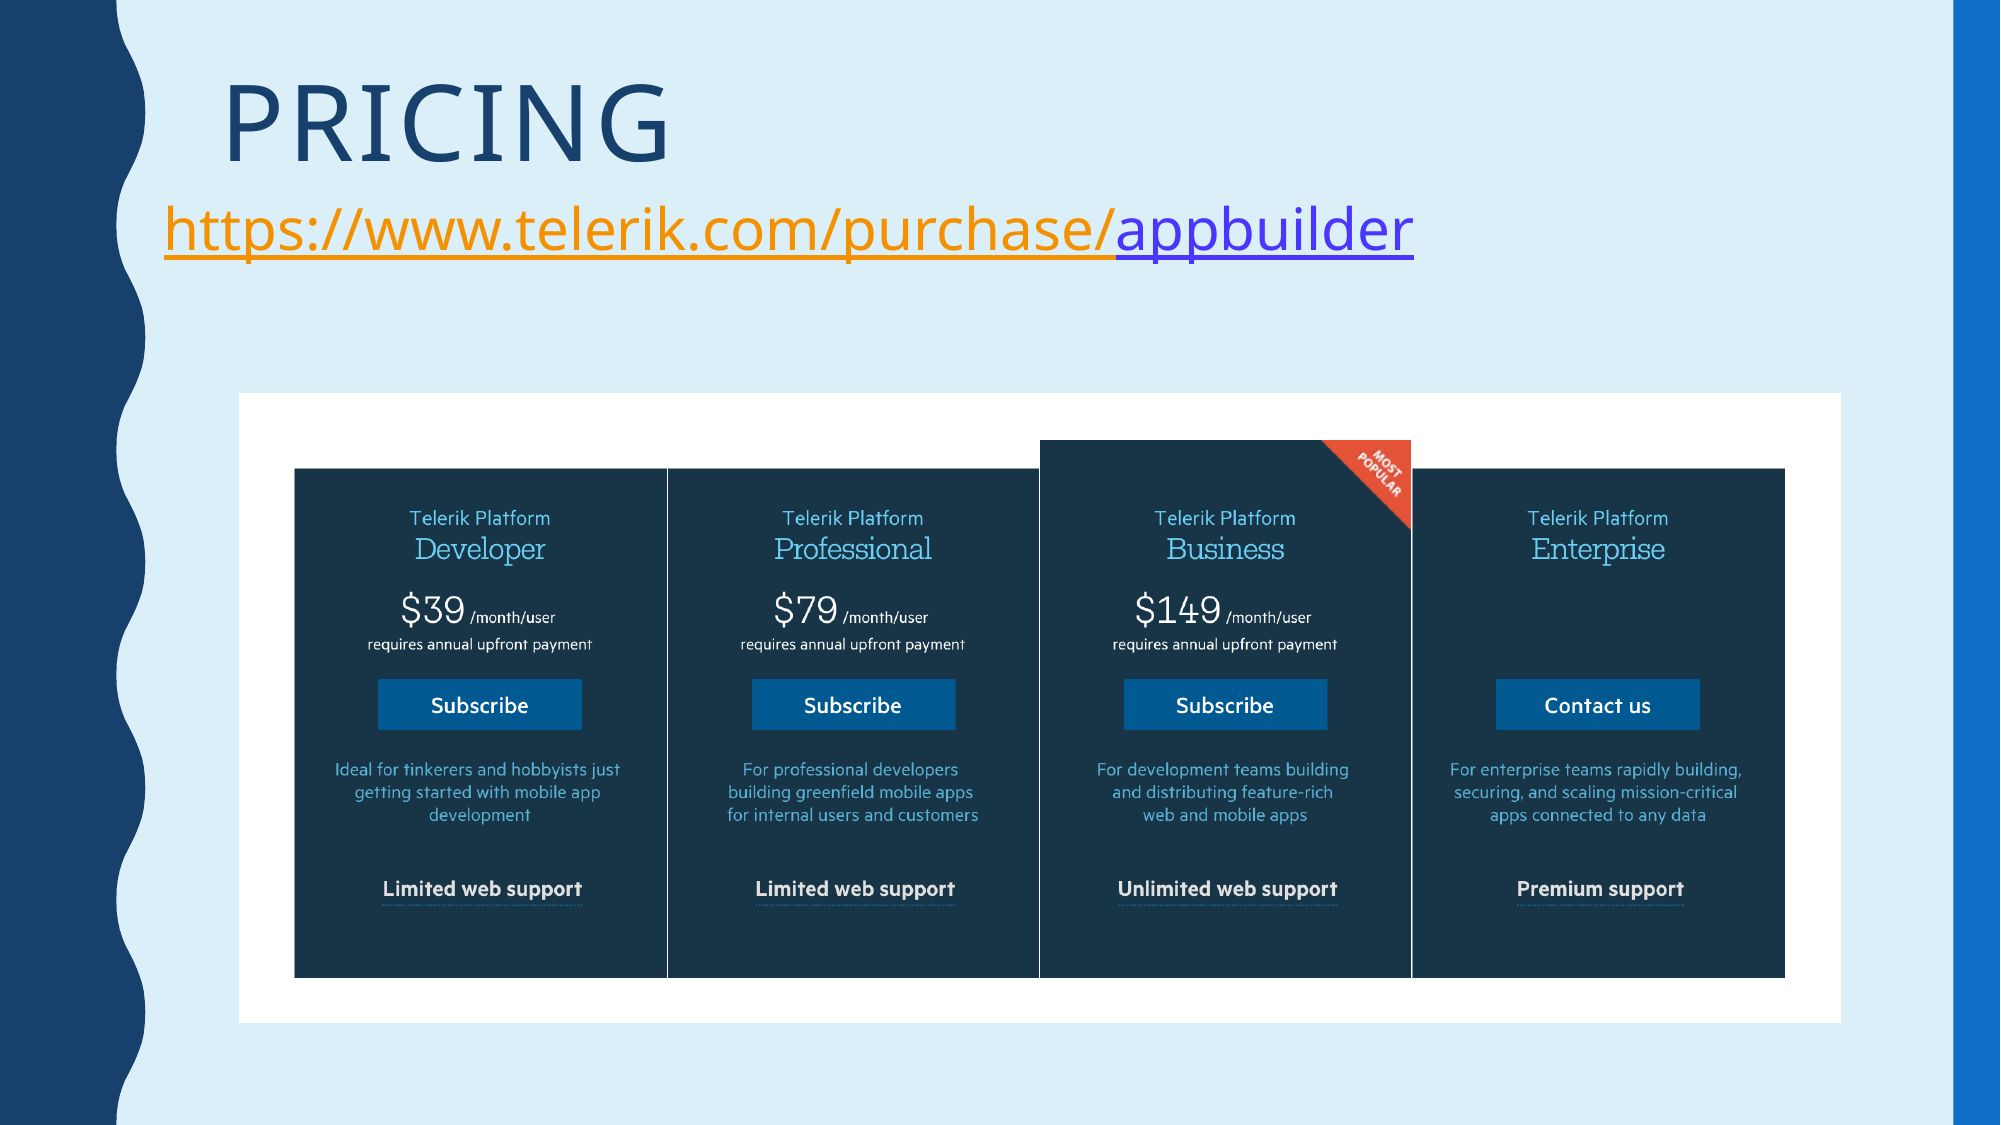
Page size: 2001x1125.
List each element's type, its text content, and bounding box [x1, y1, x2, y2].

title pricing [205, 62, 1875, 308]
text_box https://www.telerik.com/purchase/appbuilder [149, 185, 1445, 280]
picture [239, 393, 1841, 1023]
